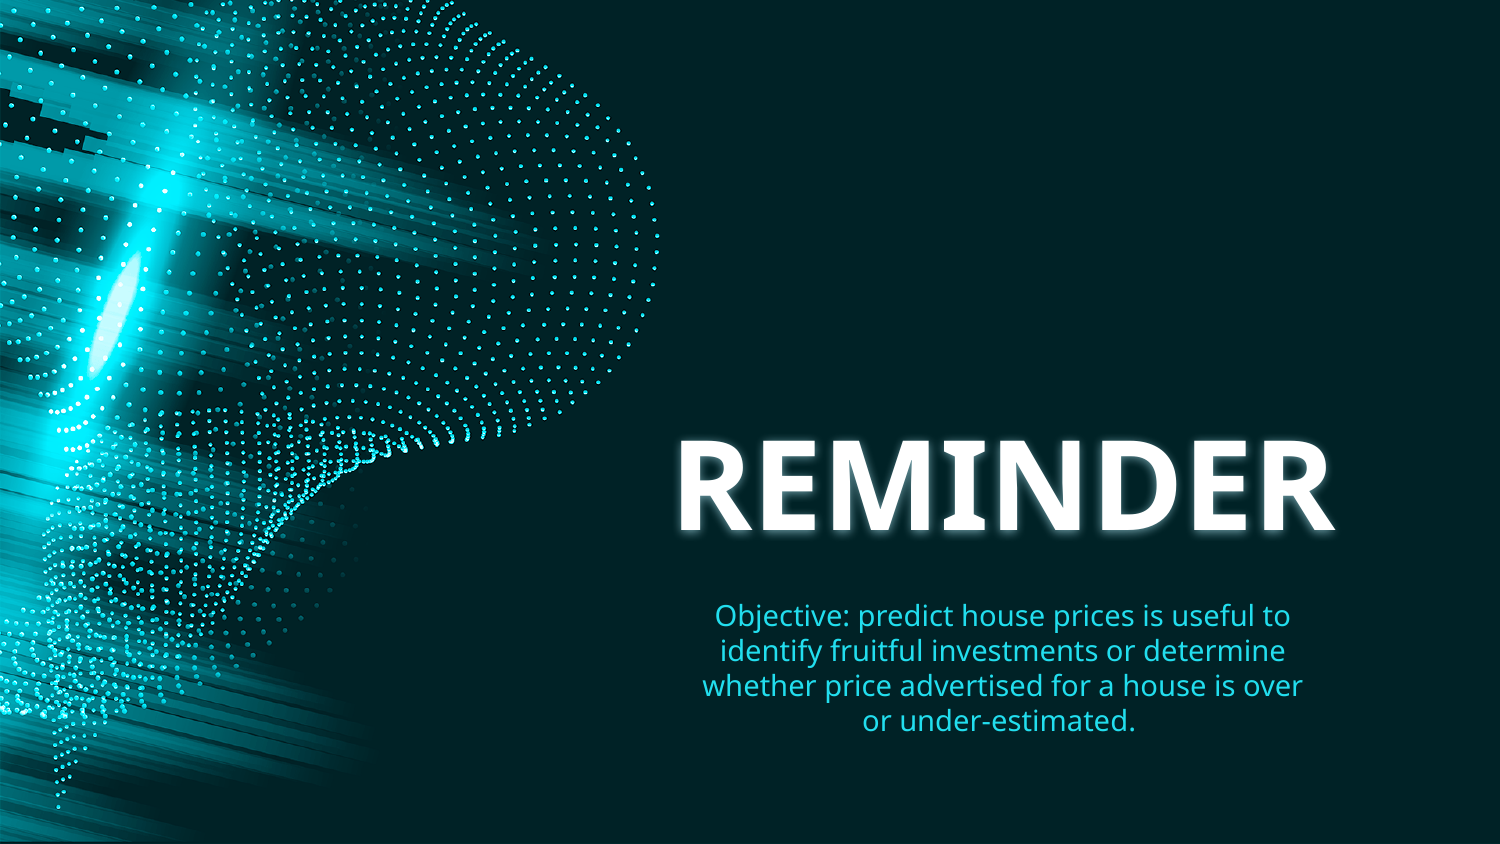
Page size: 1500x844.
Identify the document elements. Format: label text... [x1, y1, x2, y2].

subtitle Objective: predict house prices is useful to identify fruitful investments or determine whether price advertised for a house is over or under-estimated. [679, 582, 1327, 741]
title REMINDER [609, 404, 1397, 571]
picture [0, 0, 1500, 844]
